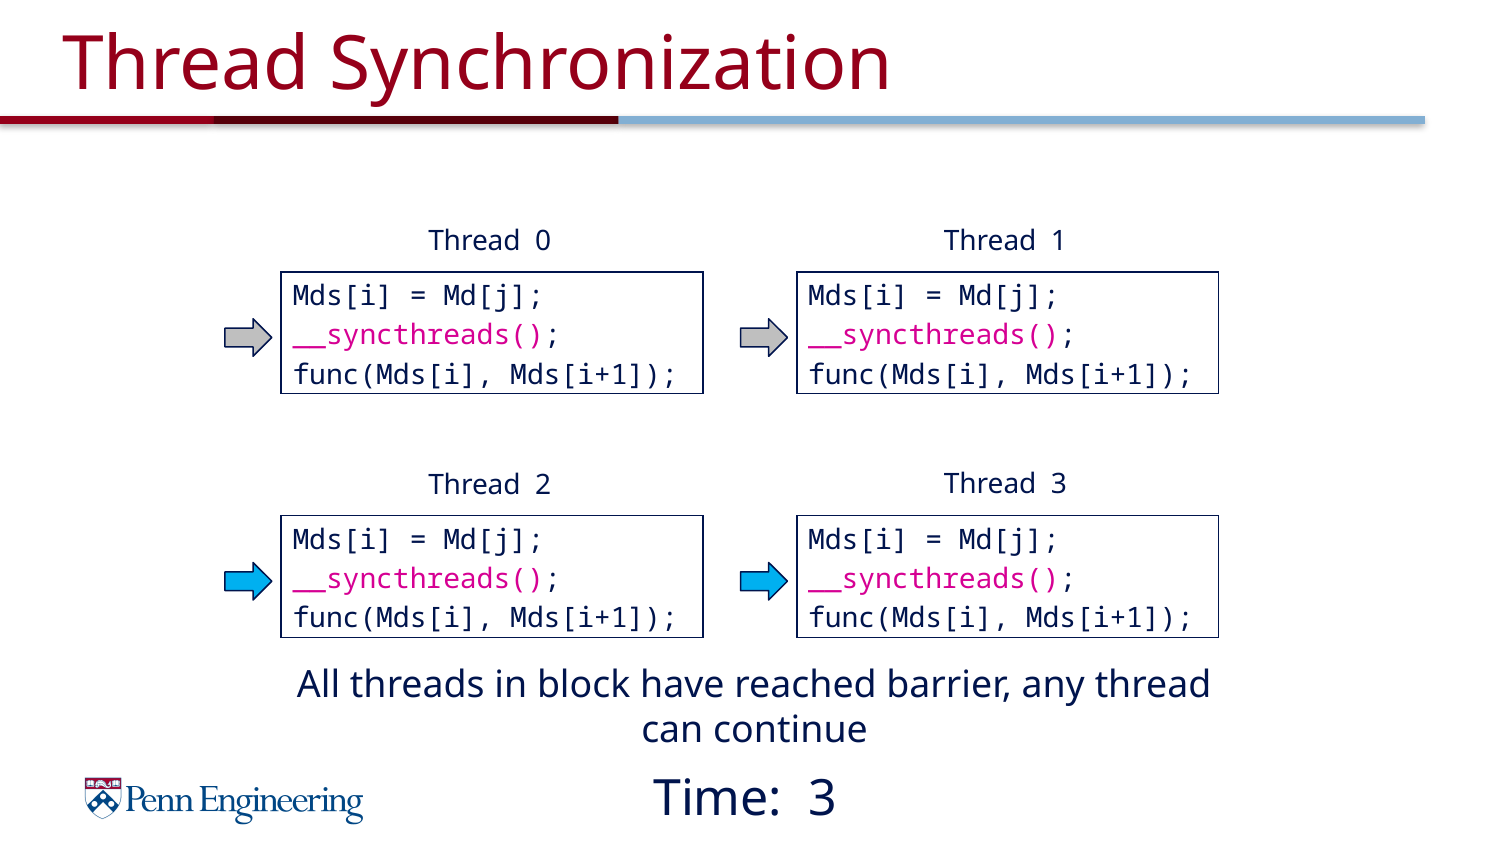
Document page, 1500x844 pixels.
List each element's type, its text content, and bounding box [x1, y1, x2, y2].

text_box All threads in block have reached barrier, any thread can continue [281, 654, 1229, 758]
title Thread Synchronization [50, 2, 1401, 117]
text_box Thread 1 [932, 216, 1083, 263]
picture [75, 770, 372, 828]
text_box Thread 2 [417, 460, 568, 507]
text_box Mds[i] = Md[j]; __syncthreads(); func(Mds[i], Mds[i+1]); [796, 515, 1219, 638]
text_box Time: 3 [642, 759, 858, 832]
text_box [224, 562, 272, 601]
text_box Mds[i] = Md[j]; __syncthreads(); func(Mds[i], Mds[i+1]); [796, 271, 1219, 394]
text_box [740, 562, 788, 601]
text_box [740, 318, 788, 357]
text_box [224, 318, 272, 357]
text_box Mds[i] = Md[j]; __syncthreads(); func(Mds[i], Mds[i+1]); [281, 271, 704, 394]
text_box Thread 3 [932, 459, 1083, 505]
text_box Thread 0 [417, 216, 568, 263]
text_box Mds[i] = Md[j]; __syncthreads(); func(Mds[i], Mds[i+1]); [281, 515, 704, 638]
